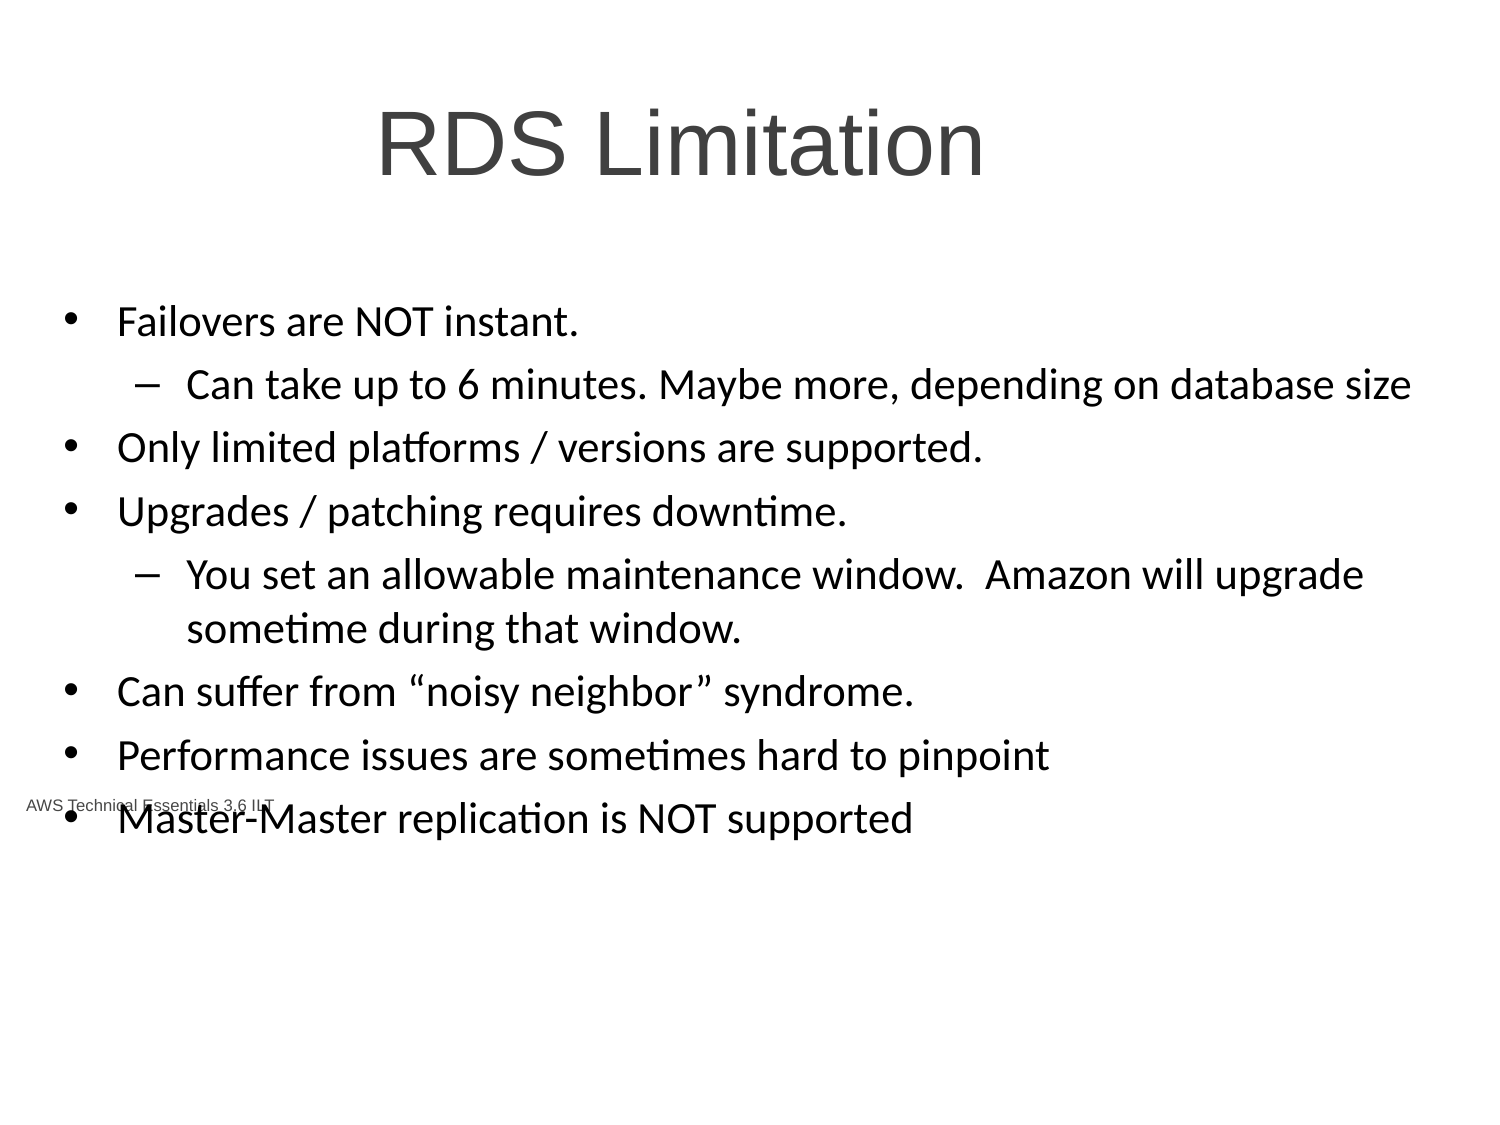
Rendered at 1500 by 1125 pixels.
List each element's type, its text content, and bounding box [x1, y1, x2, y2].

list Failovers are NOT instant. Can take up to 6 minutes. Maybe more, depending on database size Only limited platforms / versions are supported. Upgrades / patching requires downtime. You set an allowable maintenance window. Amazon will upgrade sometime during that window. Can suffer from “noisy neighbor” syndrome. Performance issues are sometimes hard to pinpoint Master-Master replication is NOT supported [55, 283, 1461, 890]
title RDS Limitation [74, 14, 1426, 263]
footer AWS Technical Essentials 3.6 ILT [11, 782, 55, 828]
